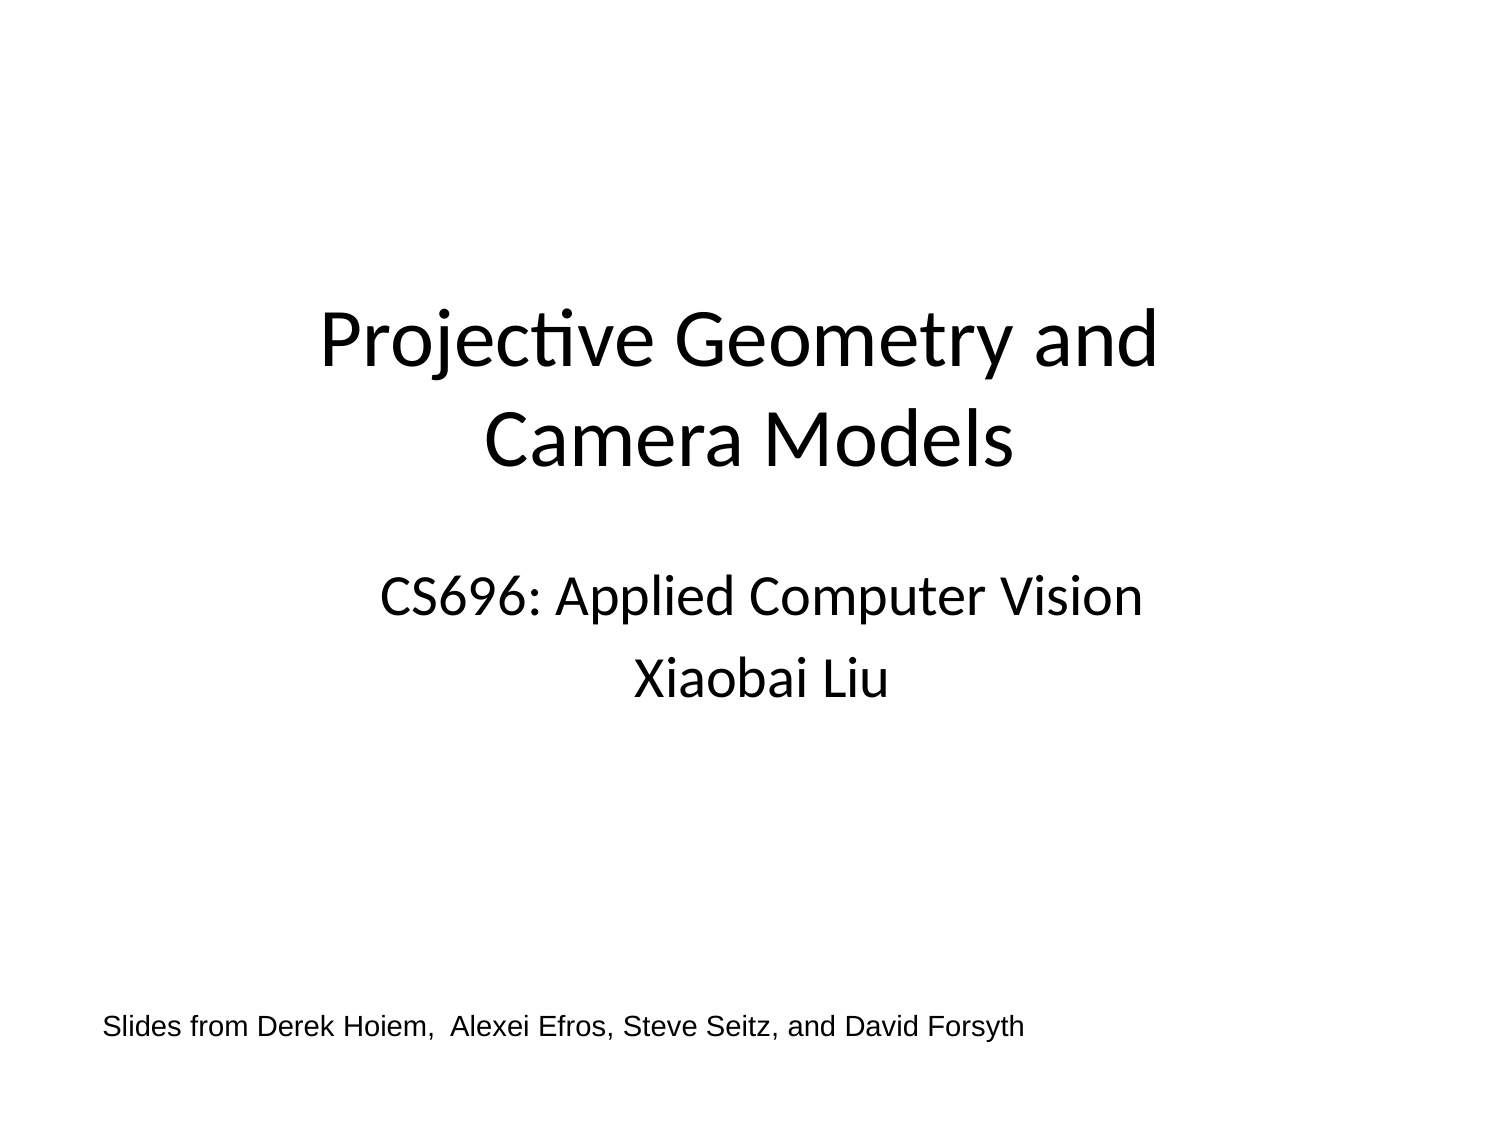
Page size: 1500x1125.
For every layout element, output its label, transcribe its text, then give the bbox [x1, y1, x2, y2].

text_box Slides from Derek Hoiem, Alexei Efros, Steve Seitz, and David Forsyth [87, 999, 1500, 1050]
subtitle CS696: Applied Computer Vision Xiaobai Liu [237, 549, 1288, 951]
title Projective Geometry and Camera Models [112, 262, 1388, 504]
